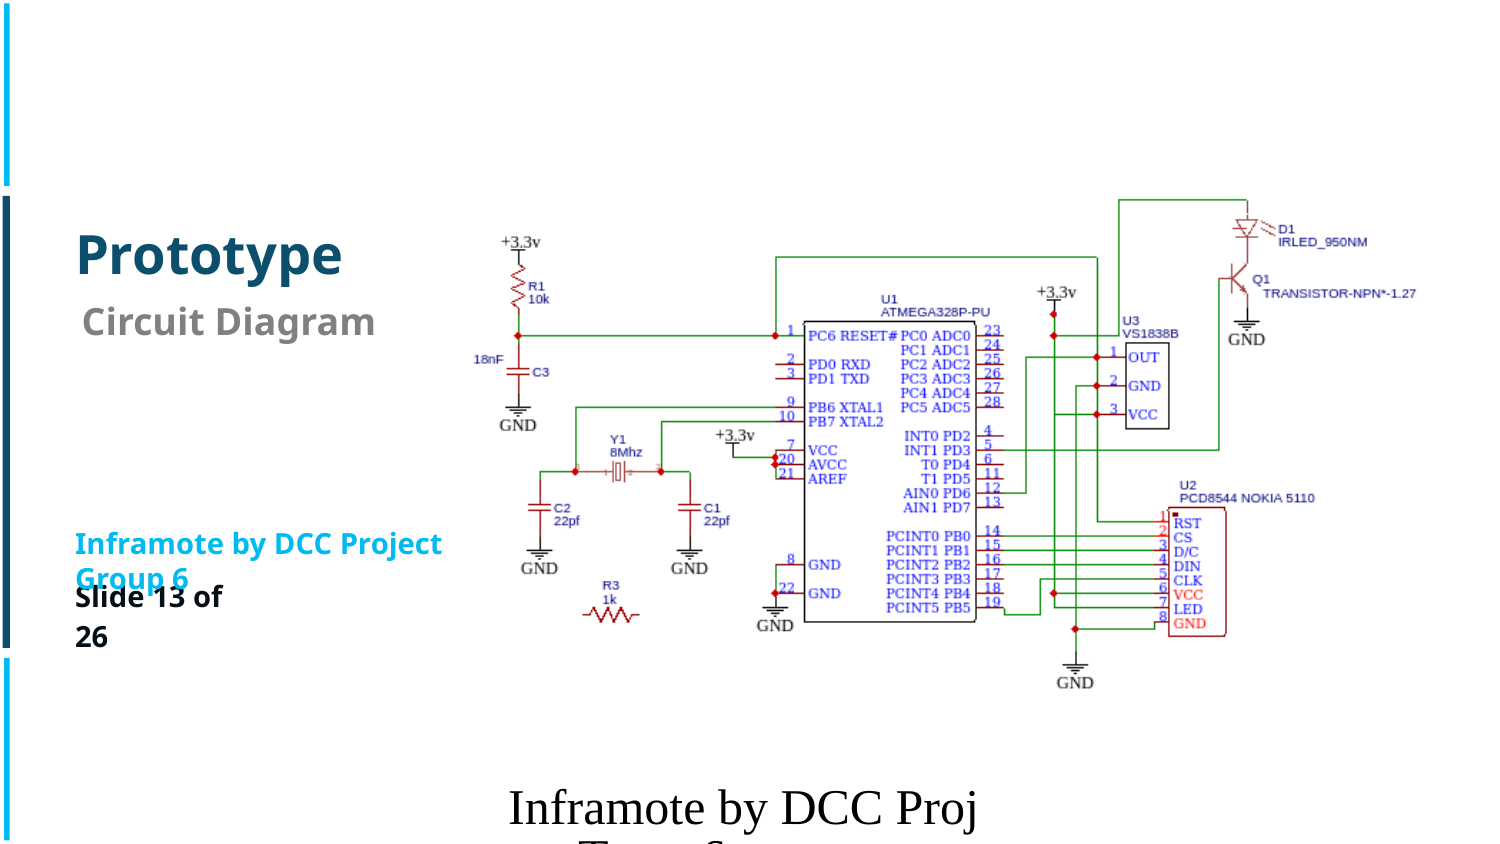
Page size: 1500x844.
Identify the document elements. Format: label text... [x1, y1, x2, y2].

text_box [2, 195, 10, 648]
footer Inframote by DCC Project Team 6 [496, 782, 1004, 827]
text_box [74, 219, 439, 624]
text_box [4, 3, 10, 186]
text_box [0, 195, 6, 489]
text_box [4, 657, 10, 841]
picture [444, 165, 1467, 723]
